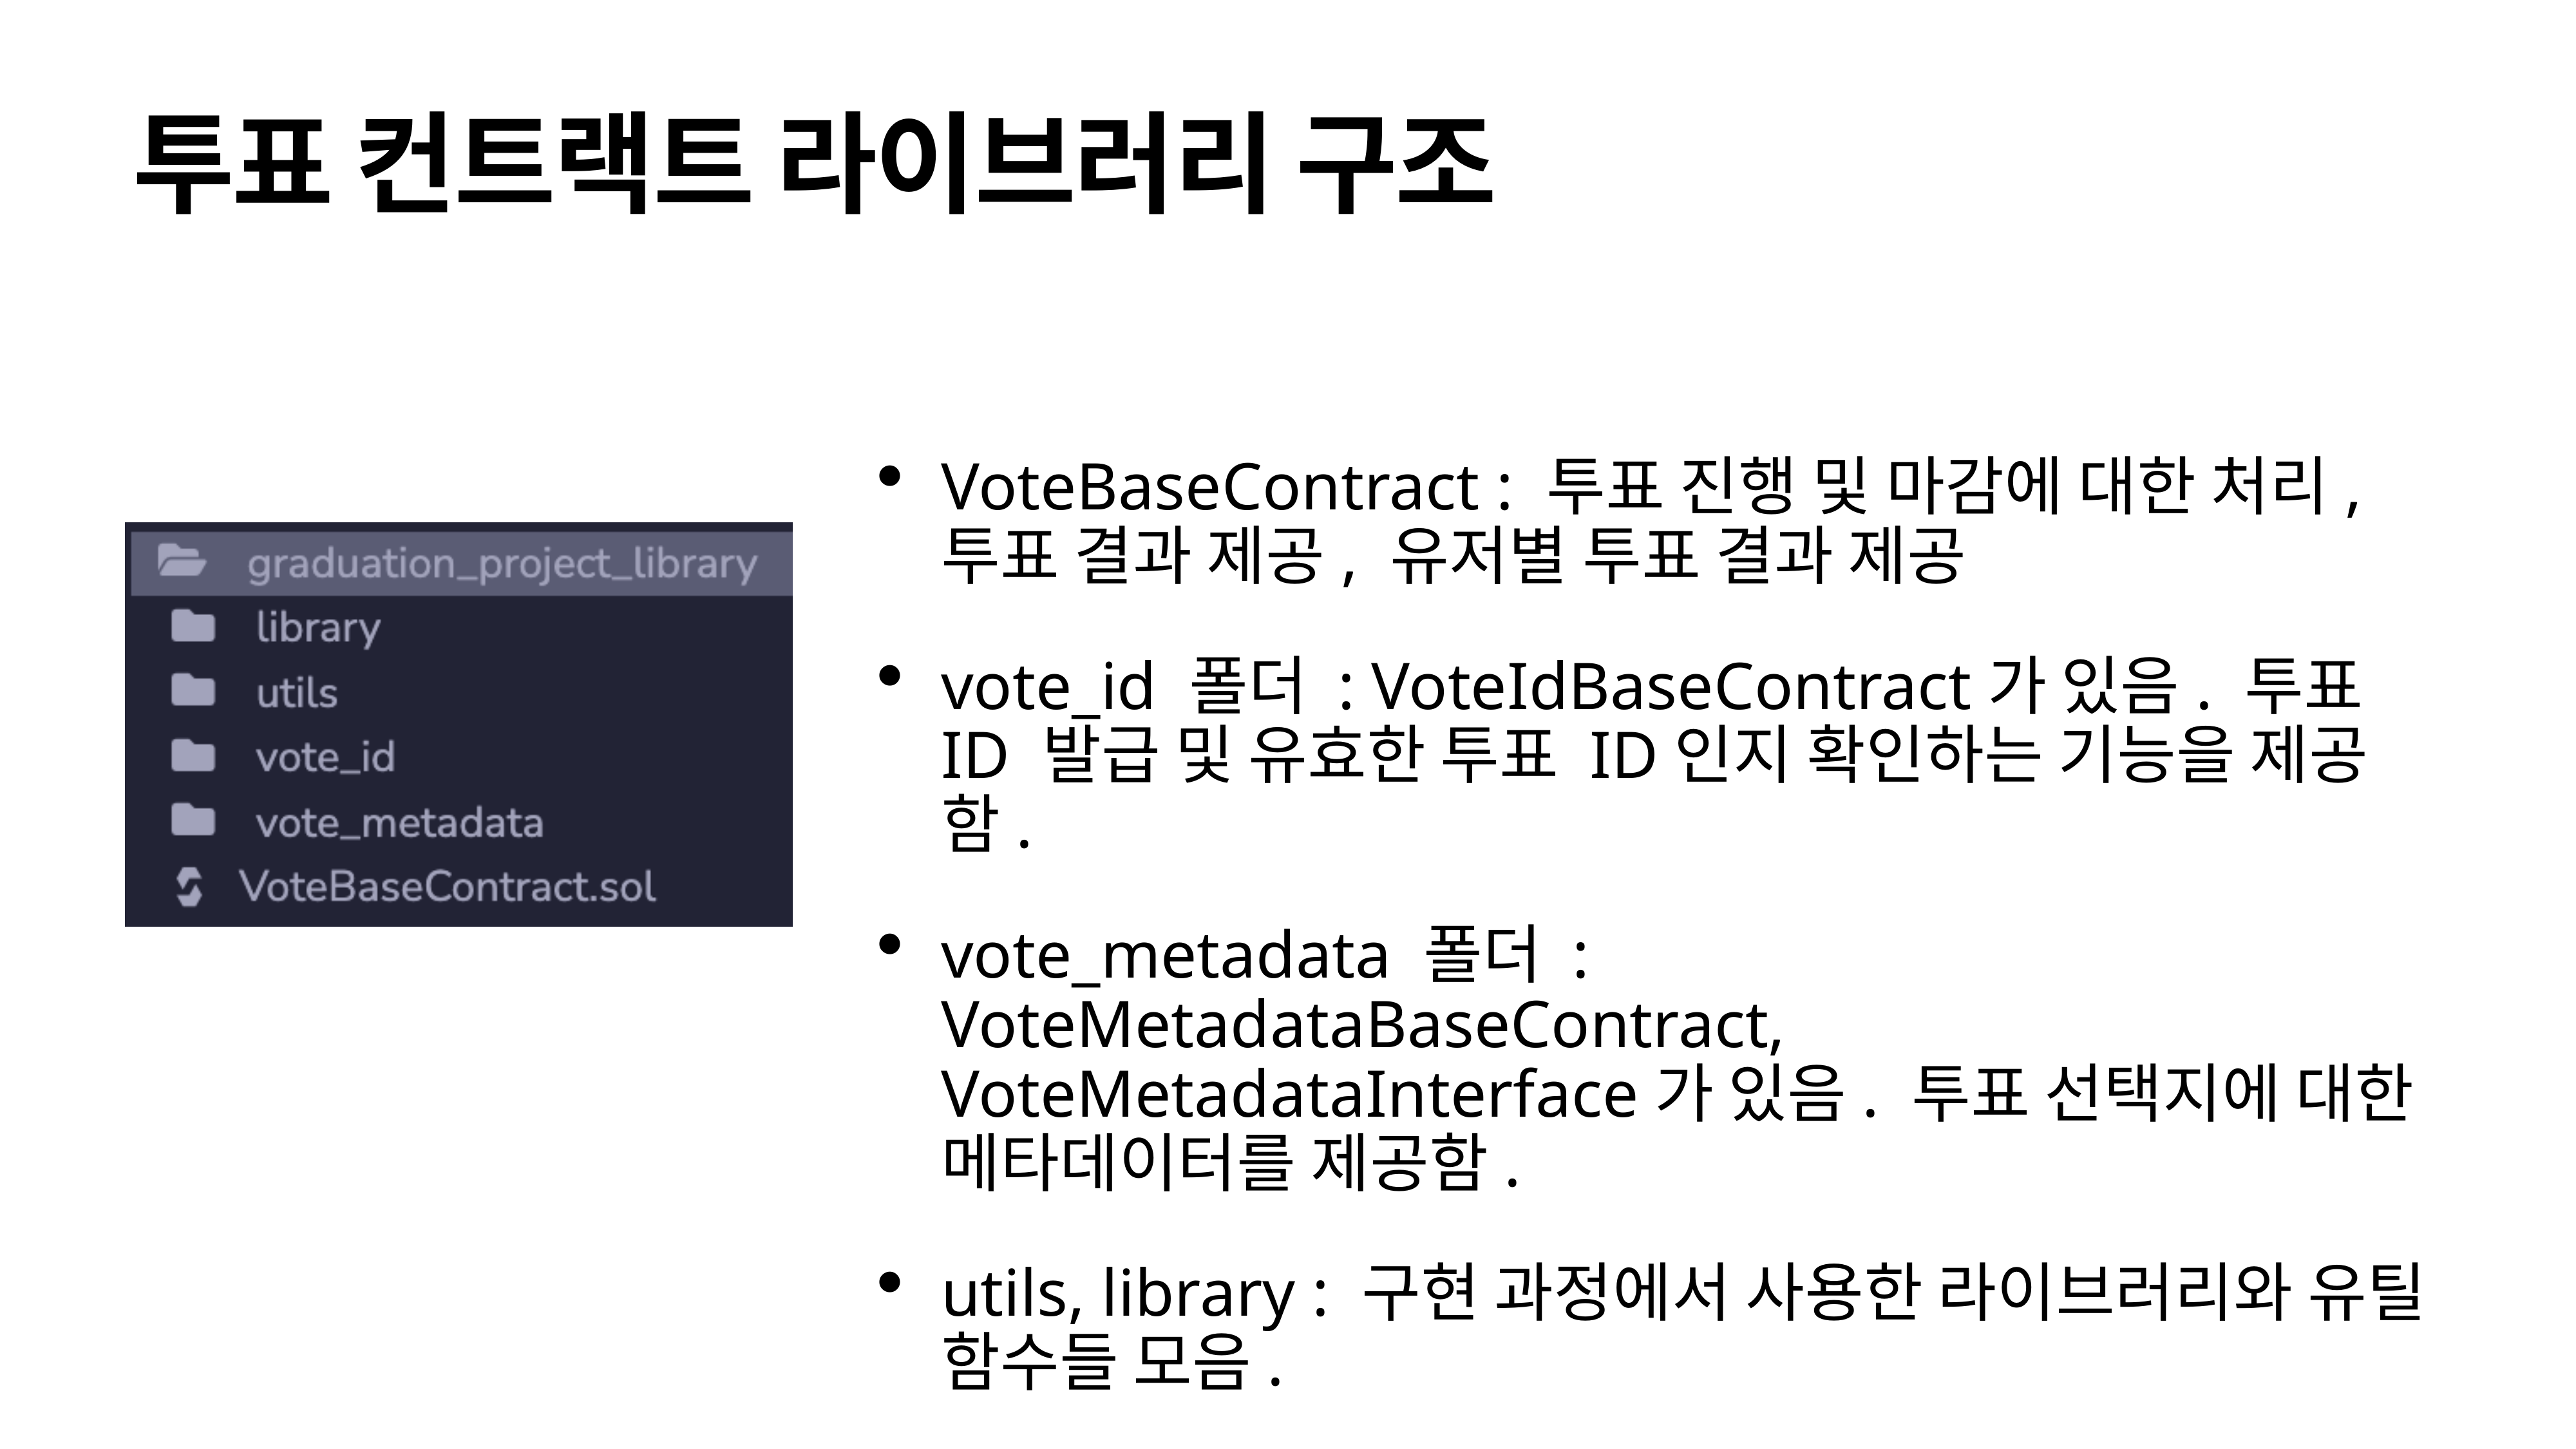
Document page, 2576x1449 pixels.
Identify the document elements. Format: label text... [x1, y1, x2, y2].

list VoteBaseContract : 투표 진행 및 마감에 대한 처리, 투표 결과 제공, 유저별 투표 결과 제공 vote_id 폴더 : VoteIdBaseContract가 있음. 투표ID 발급 및 유효한 투표 ID인지 확인하는 기능을 제공함. vote_metadata 폴더 : VoteMetadataBaseContract, VoteMetadataInterface가 있음. 투표 선택지에 대한 메타데이터를 제공함. utils, library : 구현 과정에서 사용한 라이브러리와 유틸 함수들 모음. [871, 448, 2449, 1321]
picture [125, 522, 793, 927]
title 투표 컨트랙트 라이브러리 구조 [127, 113, 2449, 266]
